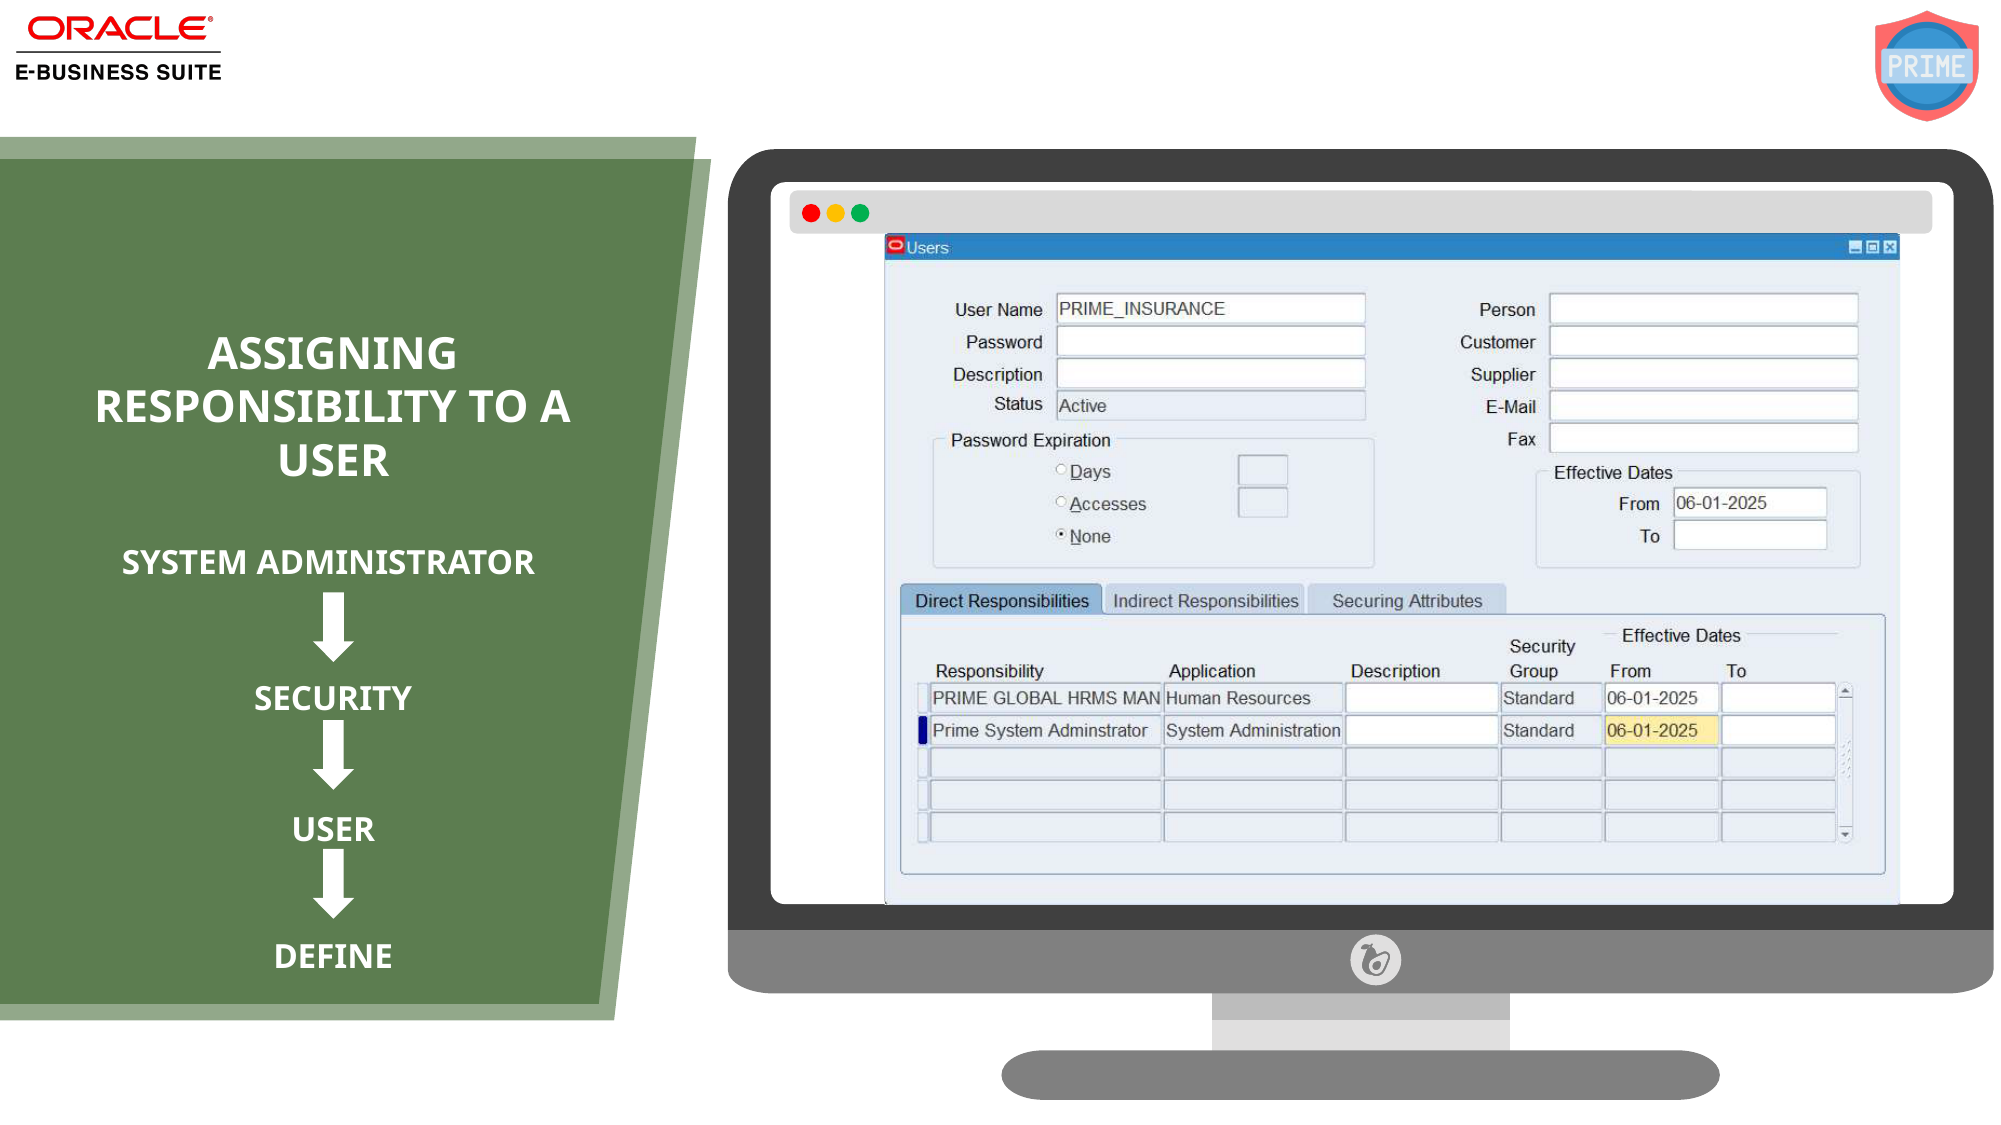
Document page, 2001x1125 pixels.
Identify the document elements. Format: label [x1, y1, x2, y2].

picture [16, 15, 222, 81]
picture [883, 232, 1901, 905]
text_box [0, 136, 712, 1021]
picture [1868, 7, 1986, 125]
text_box [727, 148, 1995, 1101]
